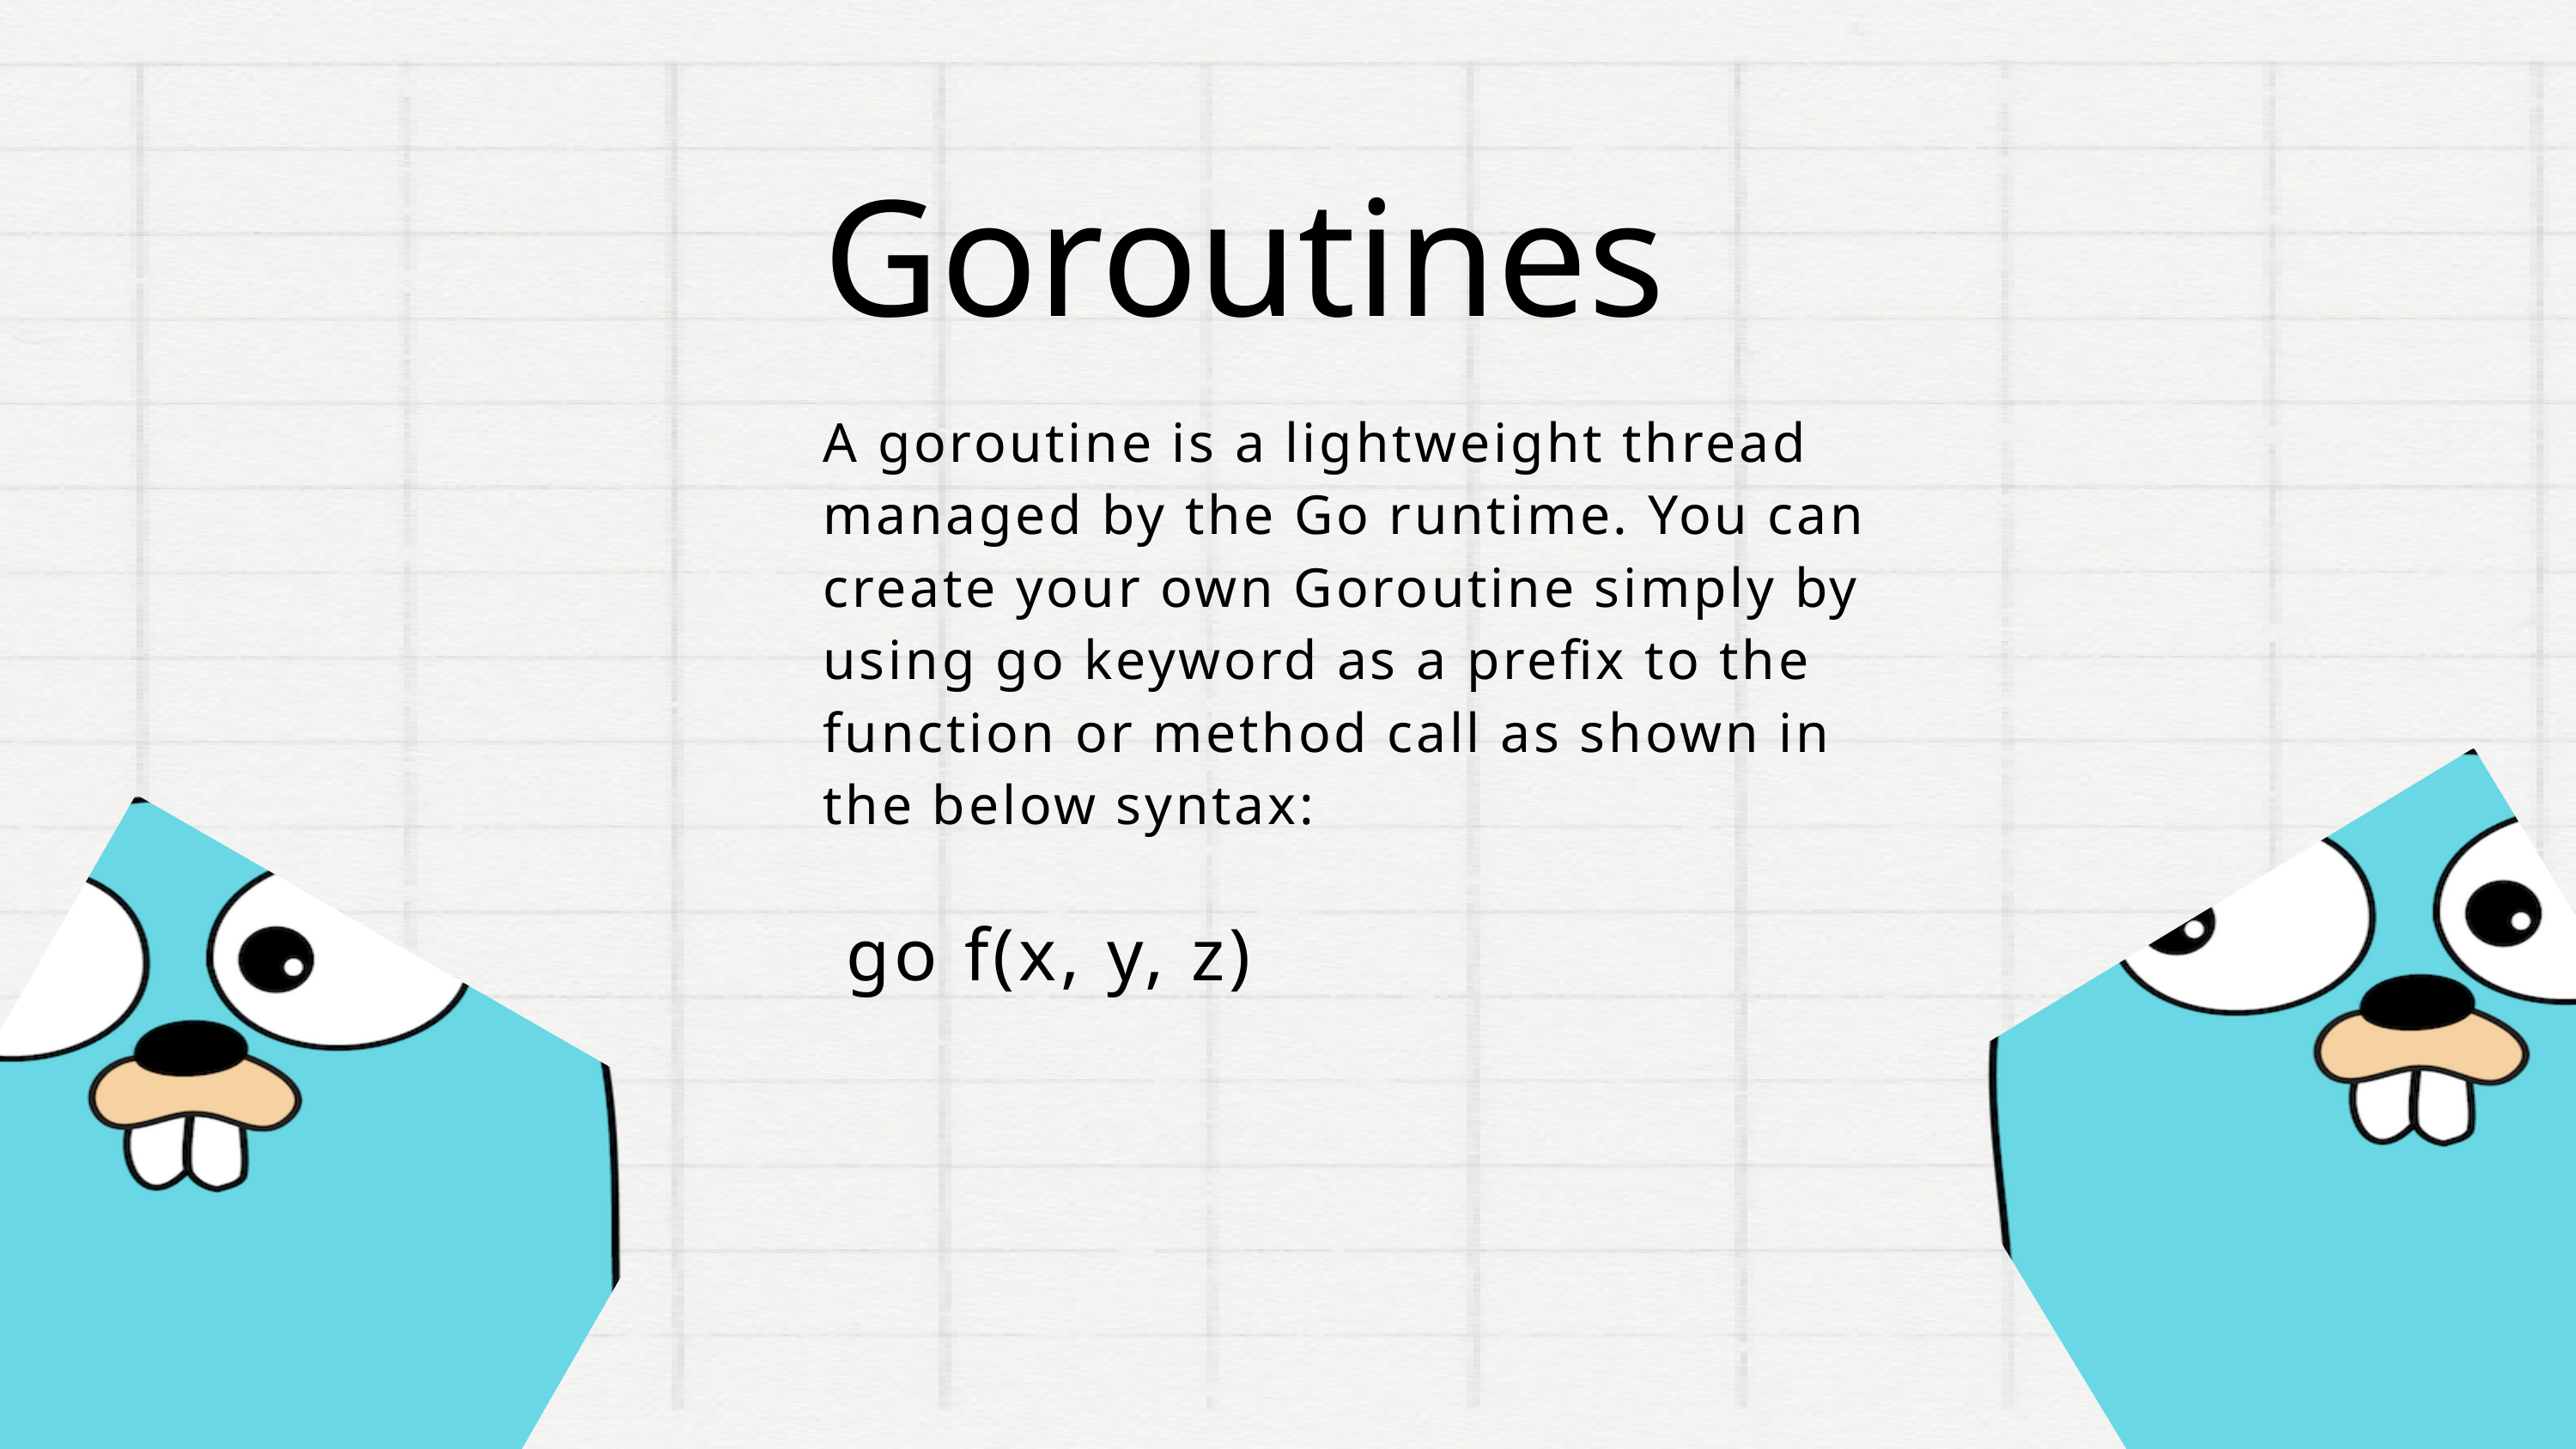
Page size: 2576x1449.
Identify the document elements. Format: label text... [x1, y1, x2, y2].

text_box Goroutines [823, 191, 1929, 349]
text_box [0, 0, 2576, 1449]
text_box [0, 794, 709, 1449]
text_box [1909, 748, 2576, 1449]
text_box A goroutine is a lightweight thread managed by the Go runtime. You can create your own Goroutine simply by using go keyword as a prefix to the function or method call as shown in the below syntax: [823, 400, 1910, 898]
text_box go f(x, y, z) [823, 898, 1910, 1043]
